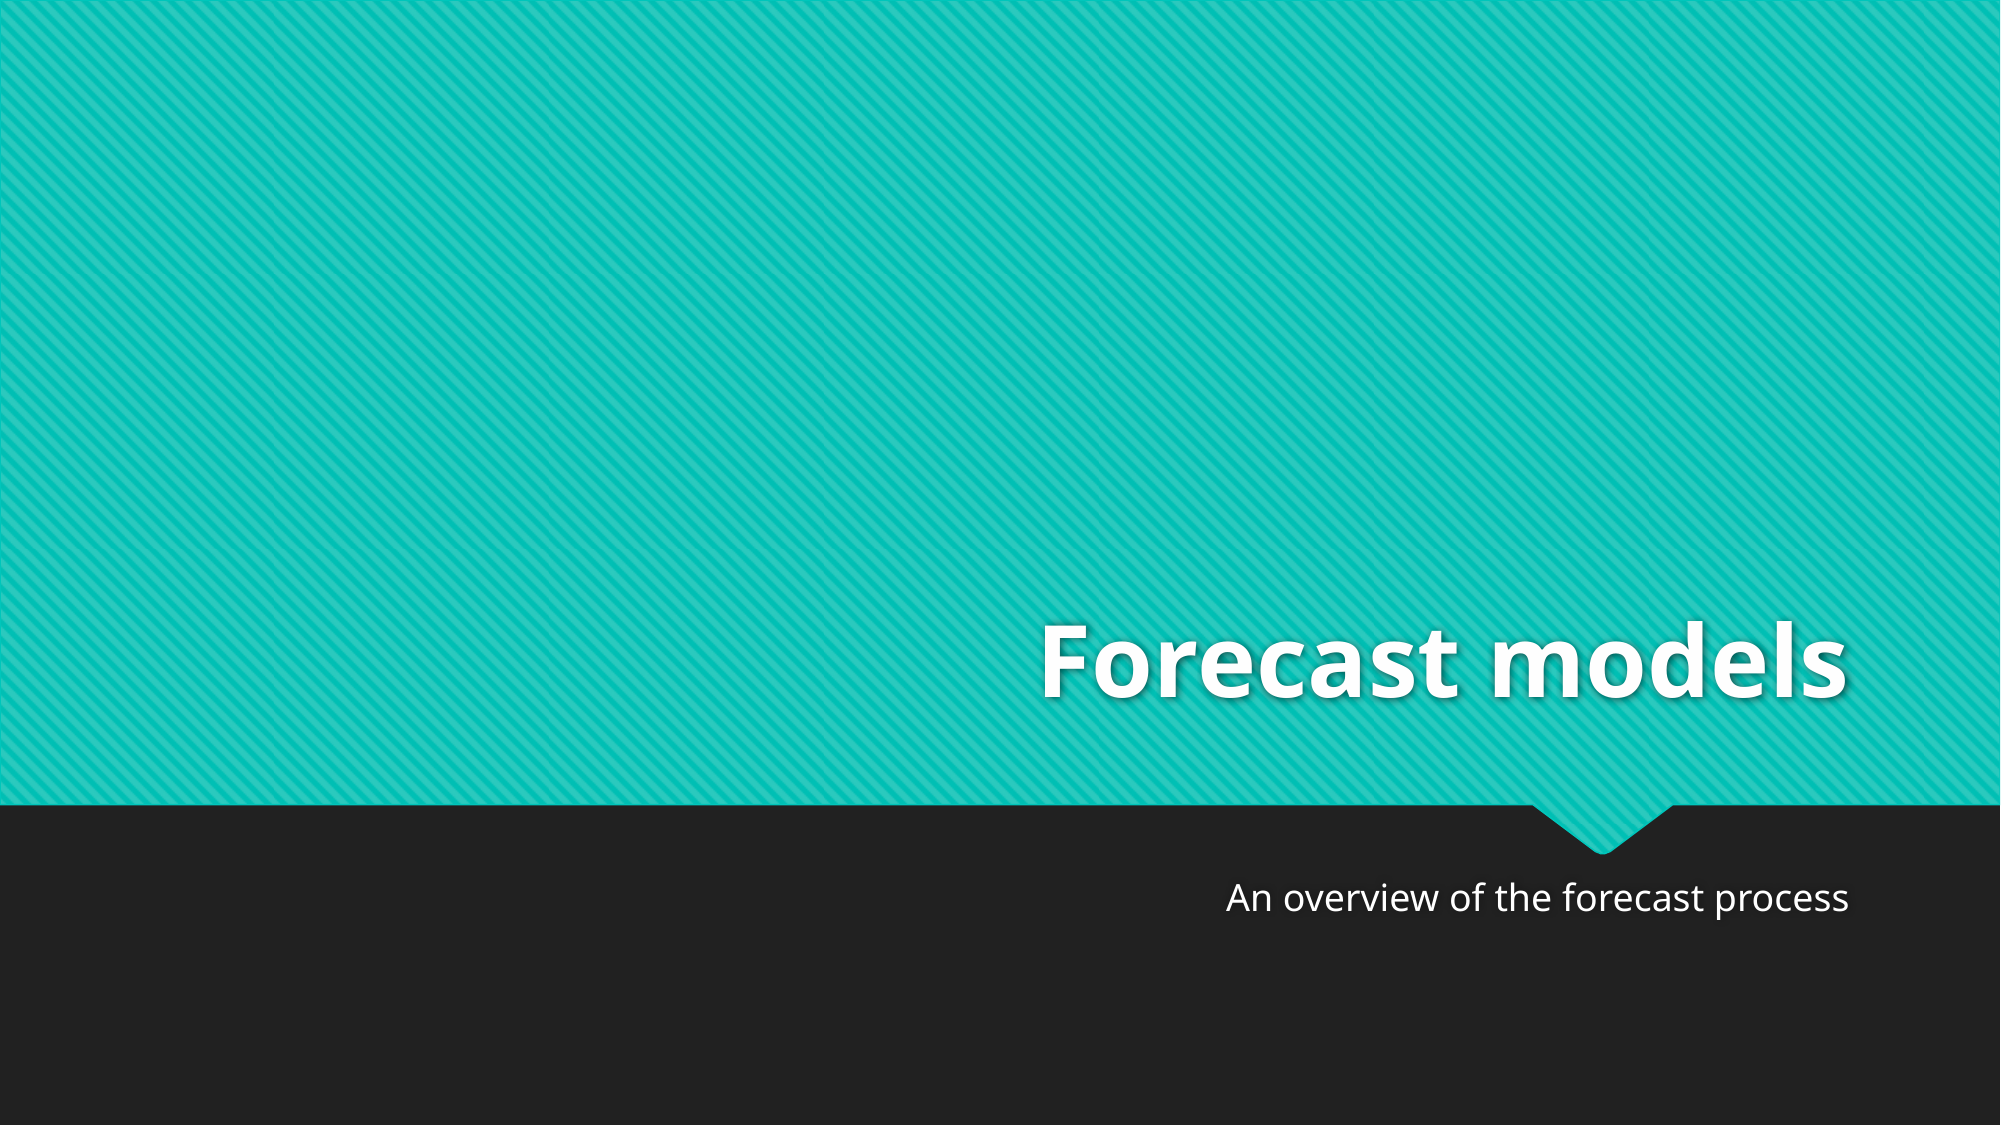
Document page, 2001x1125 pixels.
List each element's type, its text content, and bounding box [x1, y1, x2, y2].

list An overview of the forecast process [132, 866, 1866, 938]
title Forecast models [132, 484, 1866, 726]
